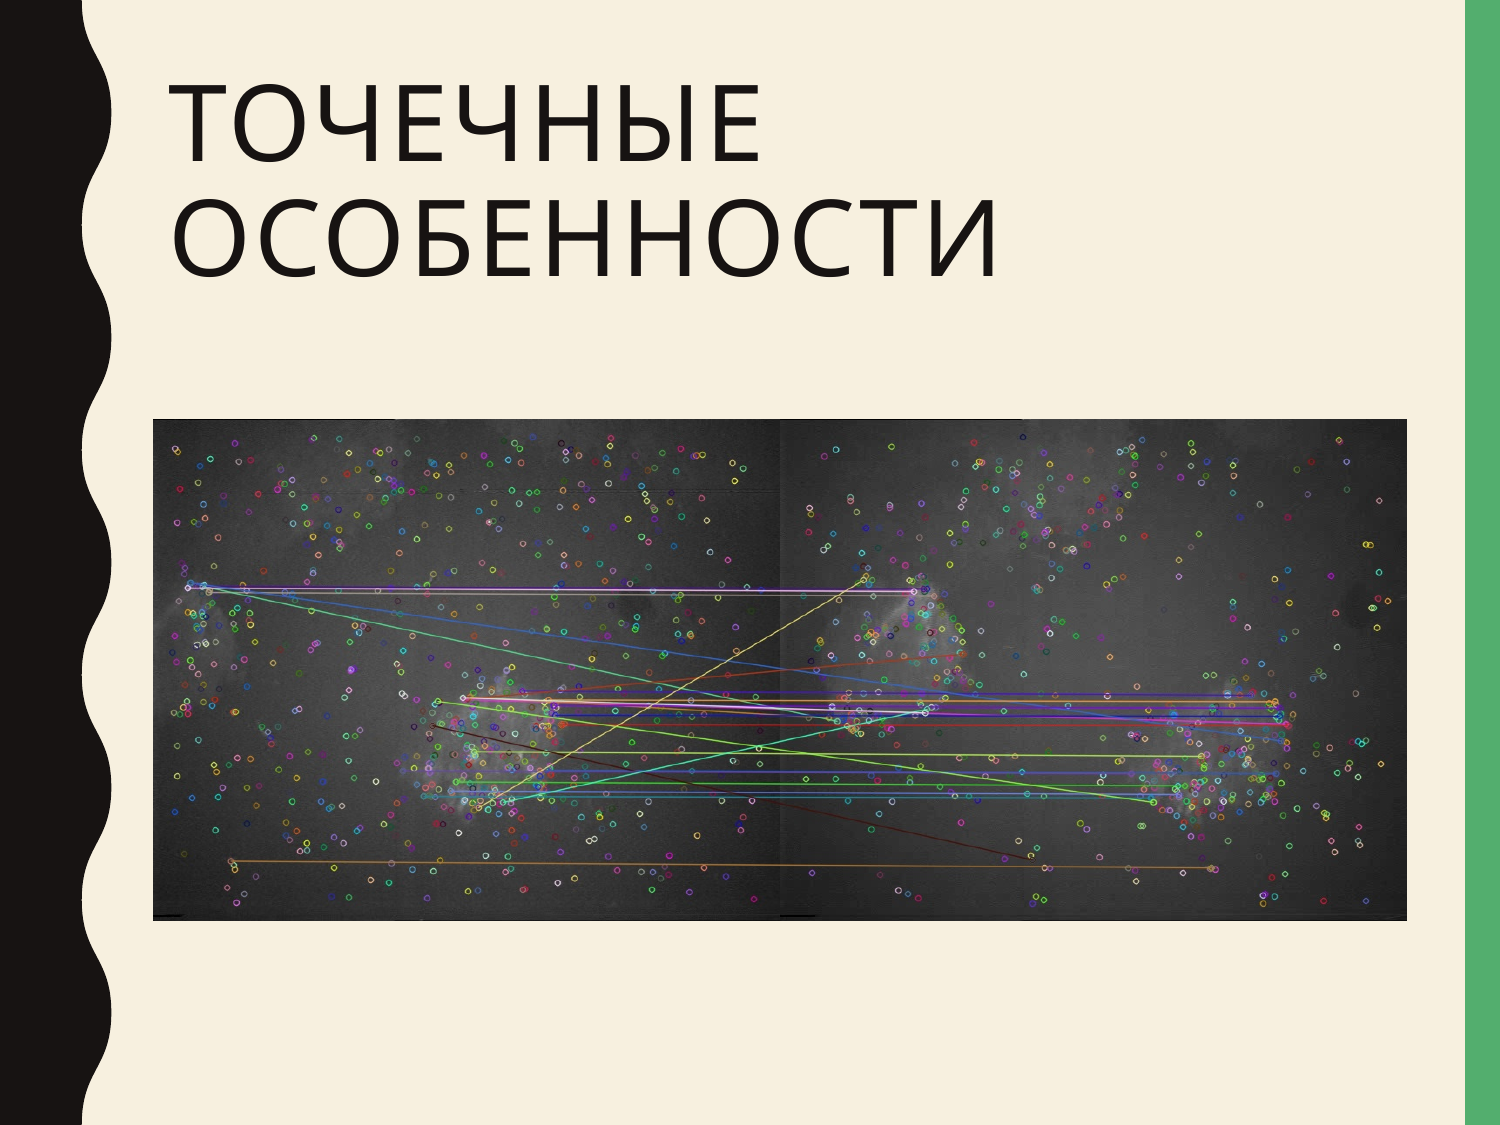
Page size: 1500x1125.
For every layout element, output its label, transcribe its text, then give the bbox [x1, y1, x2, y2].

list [153, 419, 1407, 921]
title Точечные особенности [154, 62, 1407, 308]
